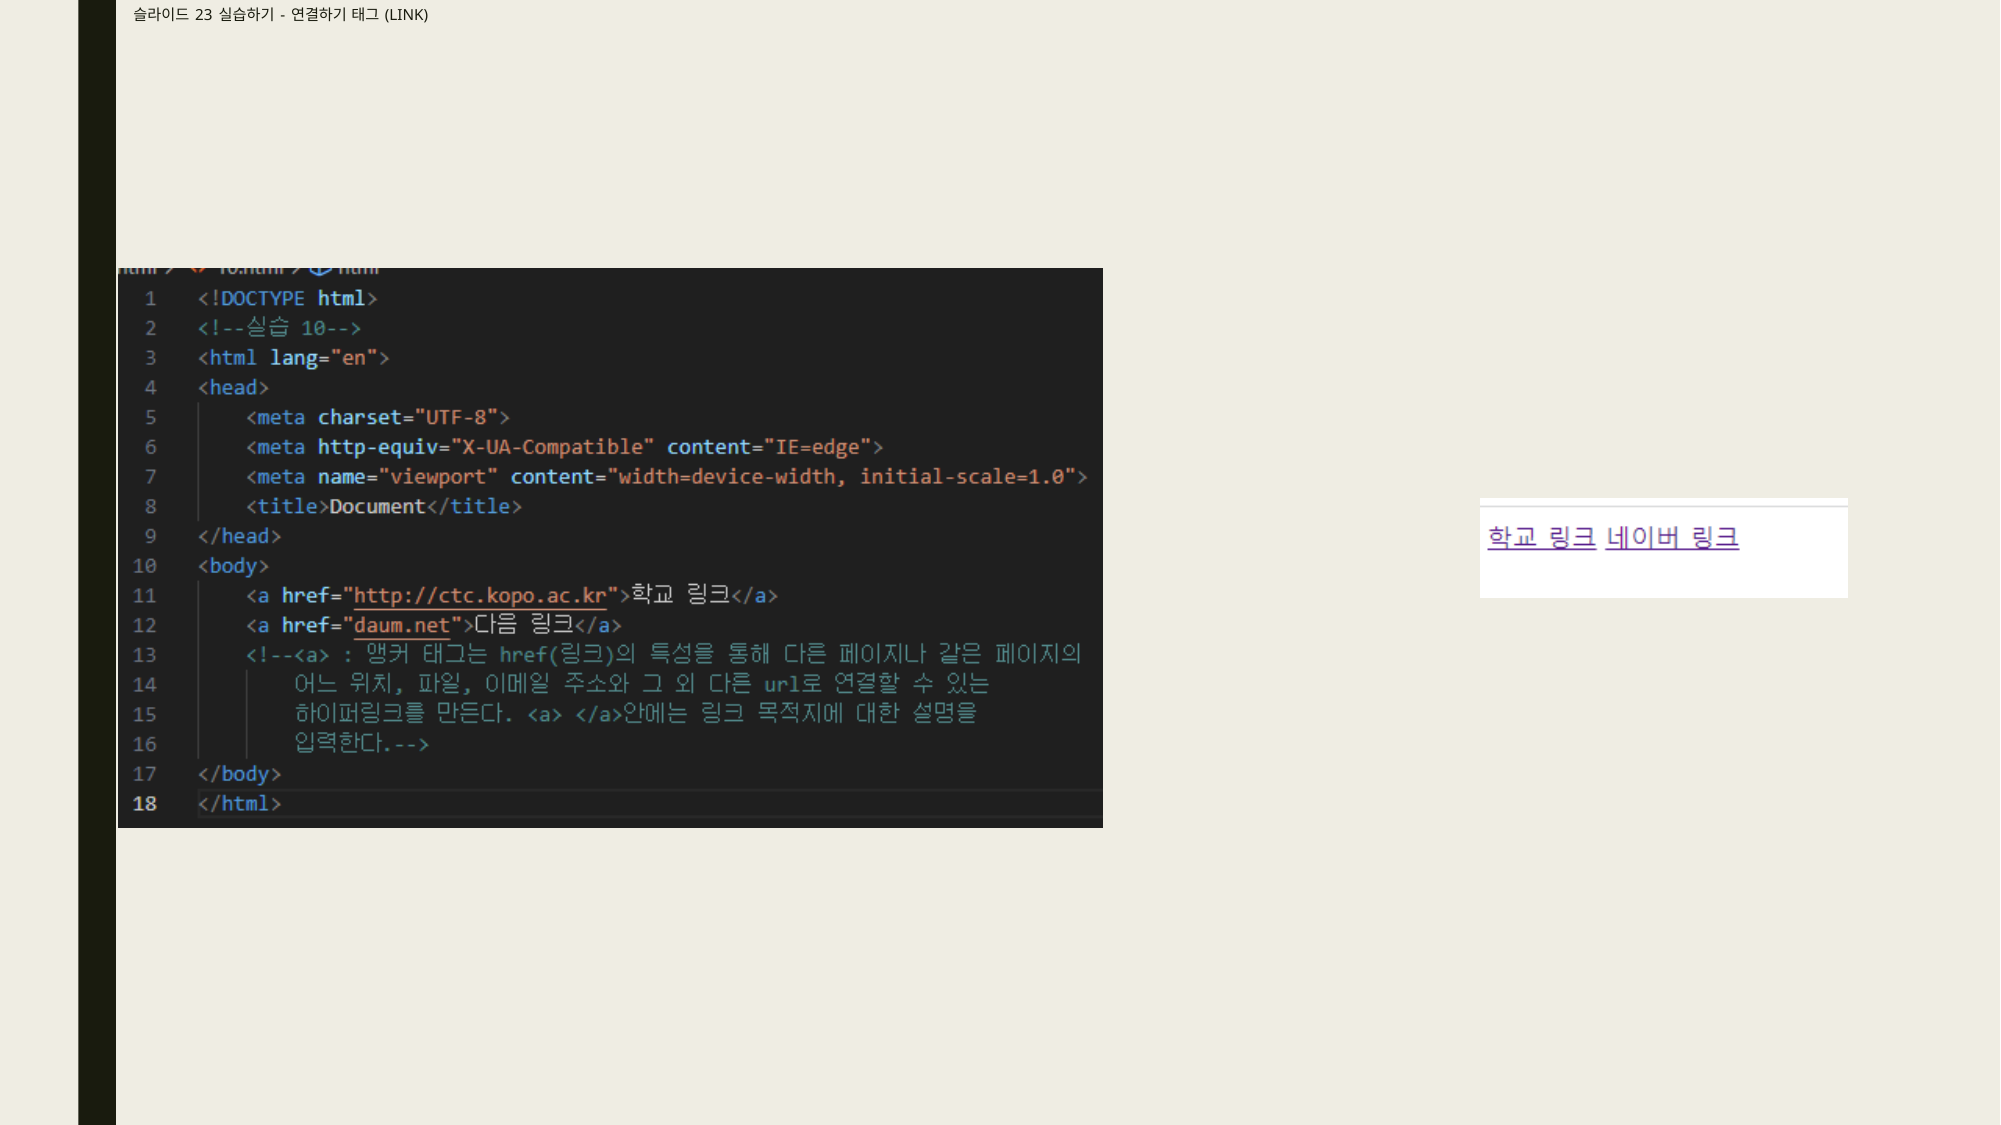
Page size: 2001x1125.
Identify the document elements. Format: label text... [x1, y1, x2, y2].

title 슬라이드 23 실습하기 - 연결하기 태그 (LINK) [118, 0, 1694, 50]
picture [1480, 498, 1848, 598]
picture [118, 268, 1103, 828]
